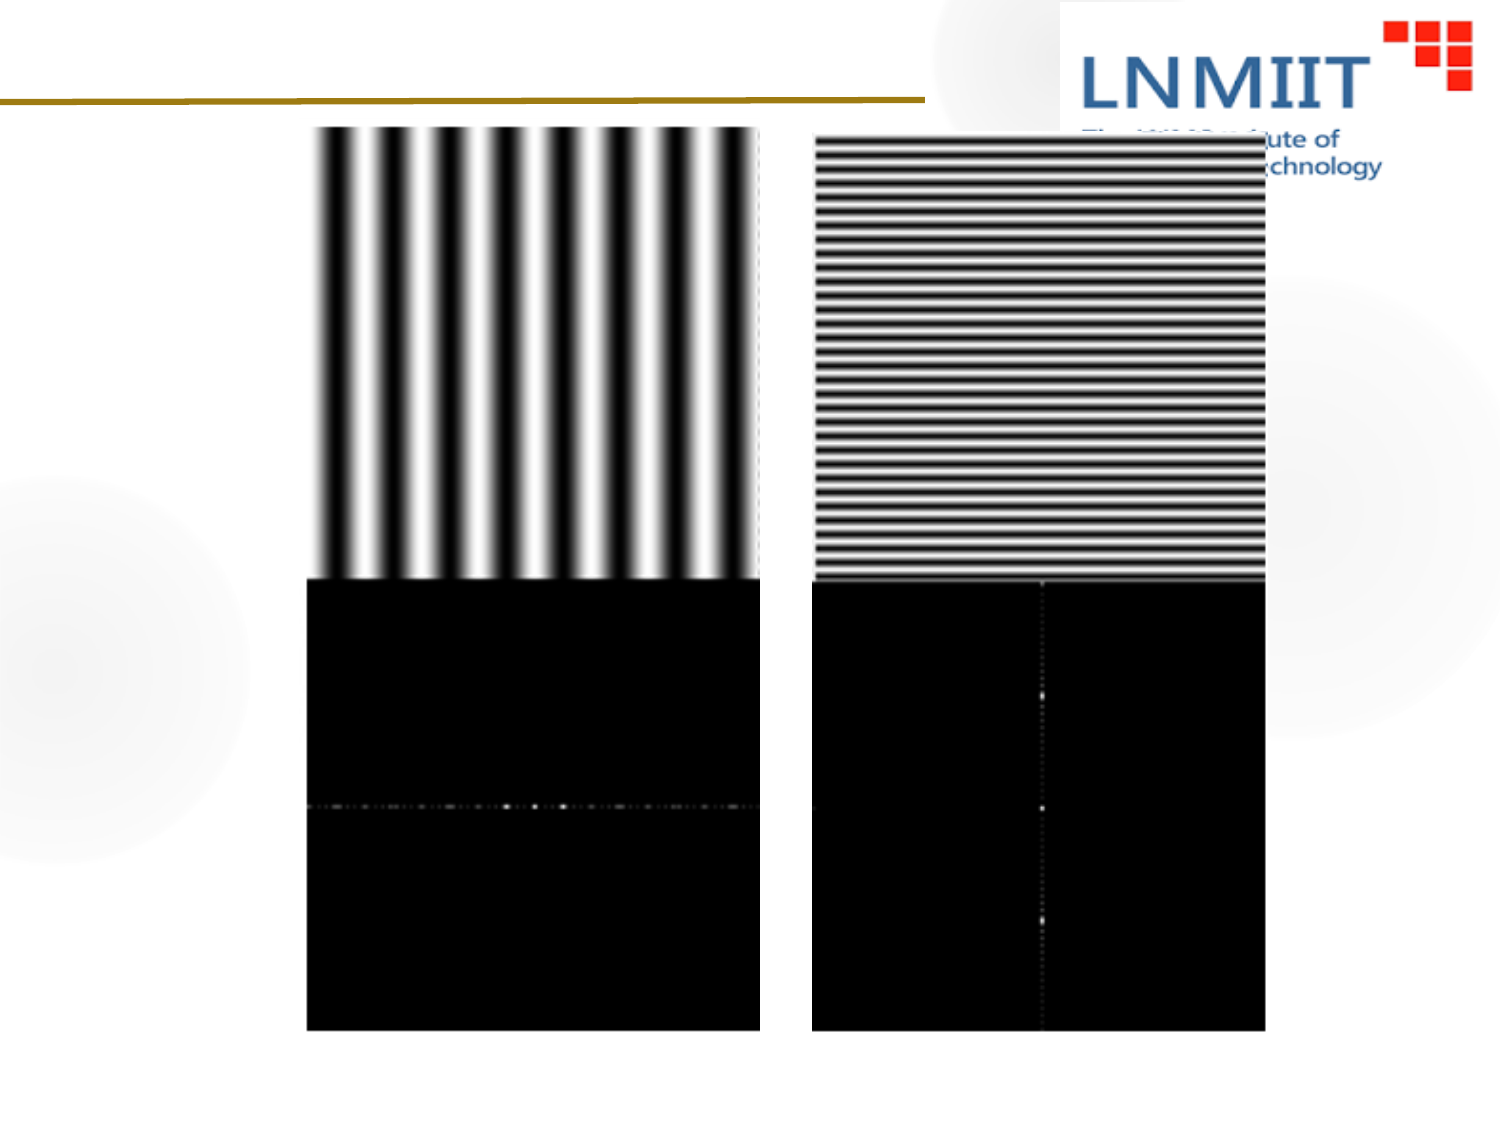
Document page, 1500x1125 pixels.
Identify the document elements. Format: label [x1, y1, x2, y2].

picture [812, 2, 1498, 1038]
picture [299, 117, 760, 1044]
